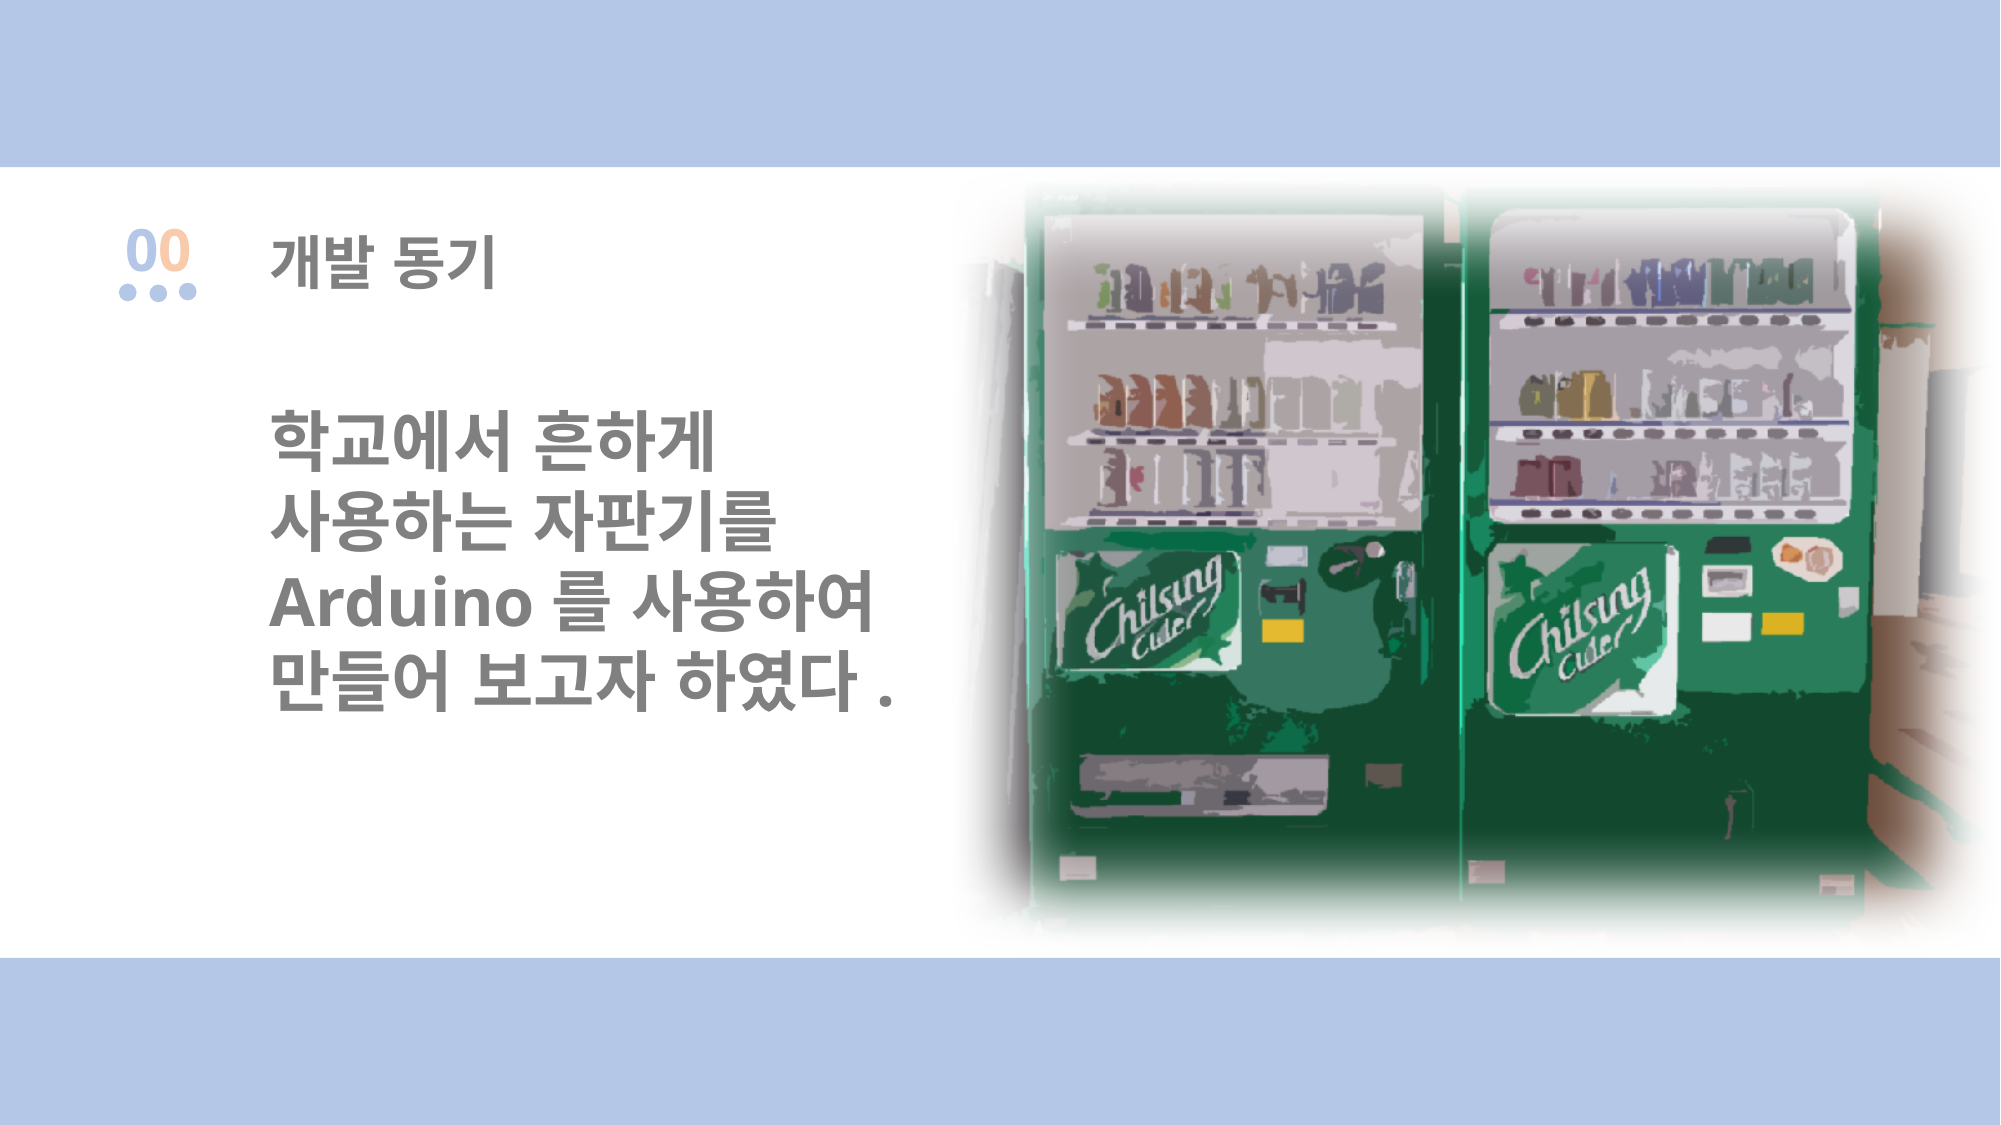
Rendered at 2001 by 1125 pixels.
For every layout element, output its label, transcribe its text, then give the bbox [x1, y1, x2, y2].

text_box 학교에서 흔하게 사용하는 자판기를 Arduino를 사용하여 만들어 보고자 하였다. [254, 392, 947, 727]
picture [947, 167, 2000, 956]
text_box 개발 동기 [254, 219, 947, 304]
text_box 00 [110, 205, 207, 291]
text_box [0, 0, 2000, 168]
text_box [117, 282, 138, 303]
text_box [0, 957, 2000, 1125]
text_box [148, 283, 169, 304]
text_box [177, 281, 198, 302]
